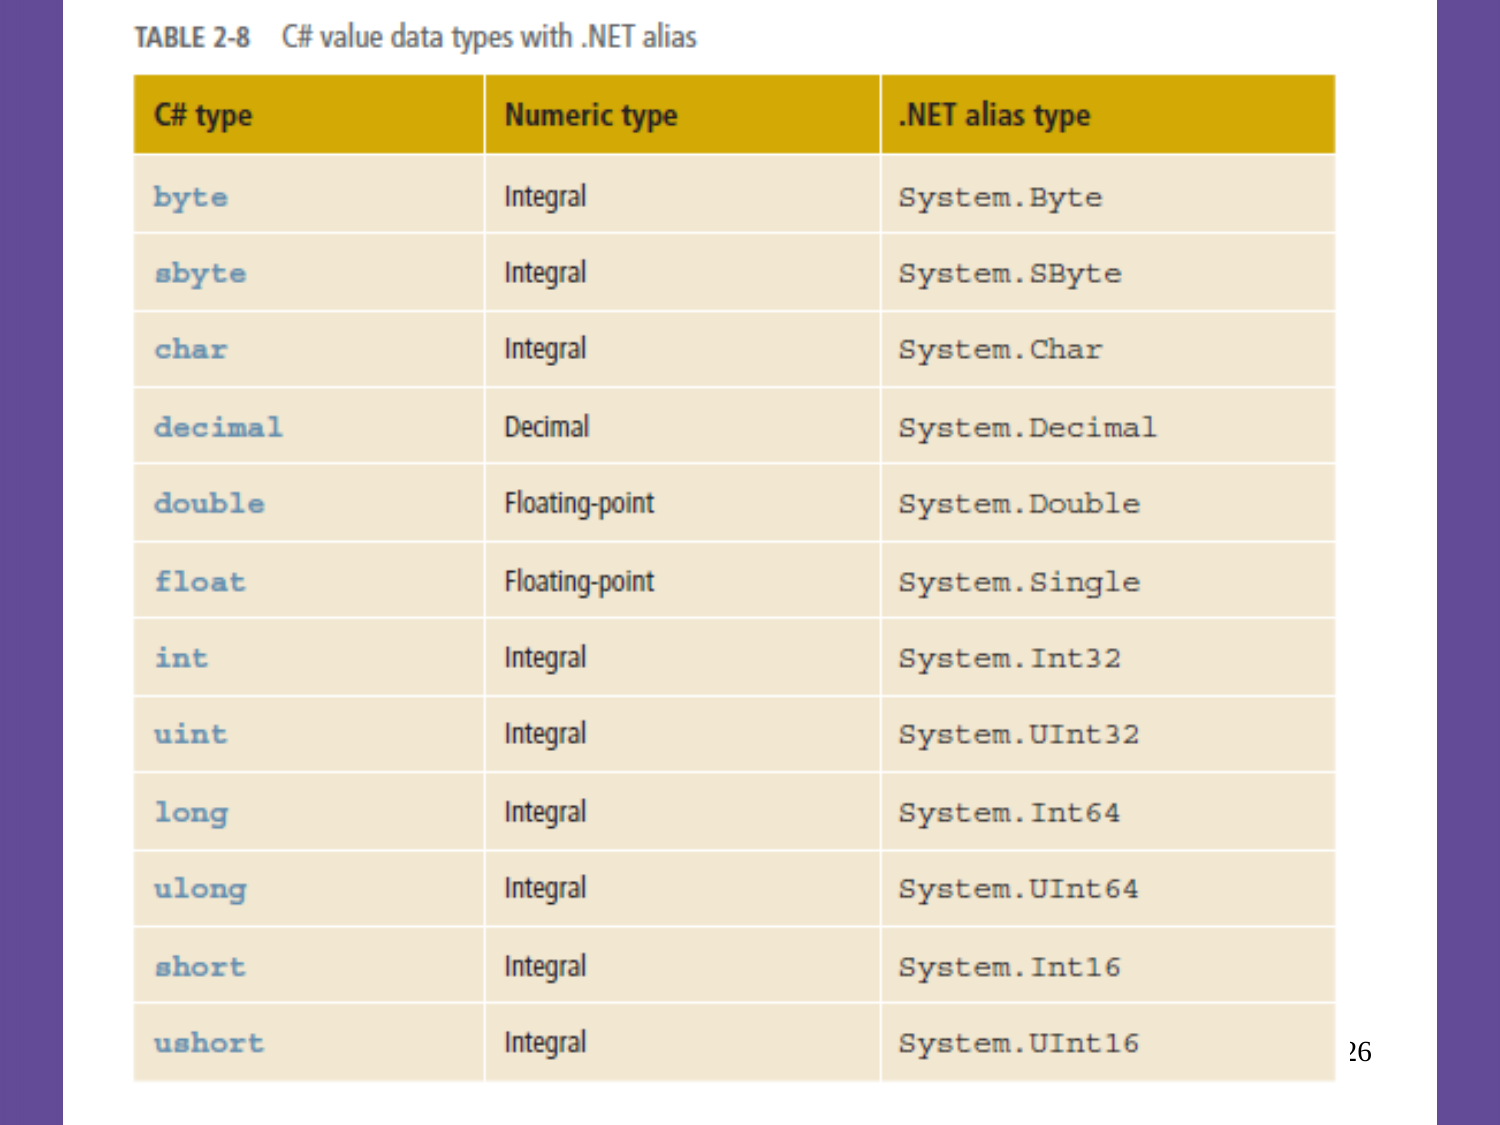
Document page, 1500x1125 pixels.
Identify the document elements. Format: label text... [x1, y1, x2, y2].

picture [1437, 0, 1500, 1125]
picture [0, 0, 63, 1125]
slide_number 26 [1074, 1024, 1388, 1101]
picture [124, 11, 1351, 1092]
